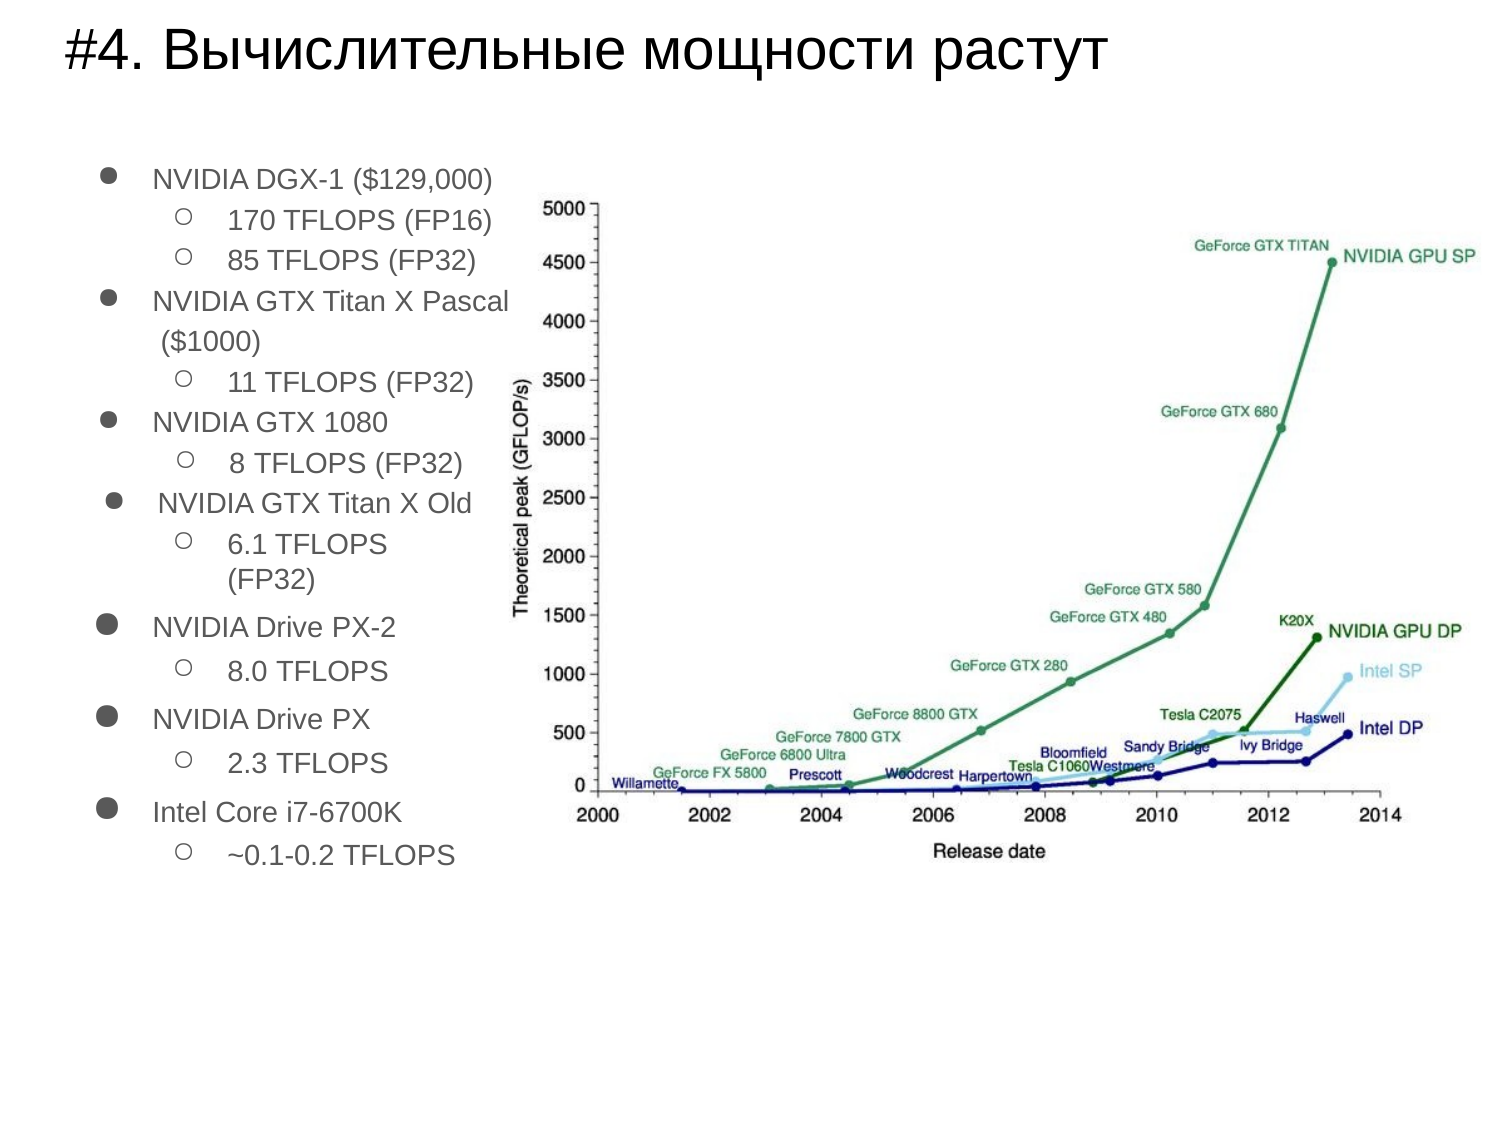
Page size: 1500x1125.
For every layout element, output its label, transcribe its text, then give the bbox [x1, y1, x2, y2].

text_box NVIDIA DGX-1 ($129,000) 170 TFLOPS (FP16) 85 TFLOPS (FP32) NVIDIA GTX Titan X Pascal ($1000) 11 TFLOPS (FP32) NVIDIA GTX 1080 8 TFLOPS (FP32) NVIDIA GTX Titan X Old 6.1 TFLOPS (FP32) NVIDIA Drive PX-2 8.0 TFLOPS NVIDIA Drive PX 2.3 TFLOPS Intel Core i7-6700K ~0.1-0.2 TFLOPS [90, 152, 516, 872]
text_box [516, 192, 1482, 863]
title #4. Вычислительные мощности растут [63, 9, 1117, 200]
